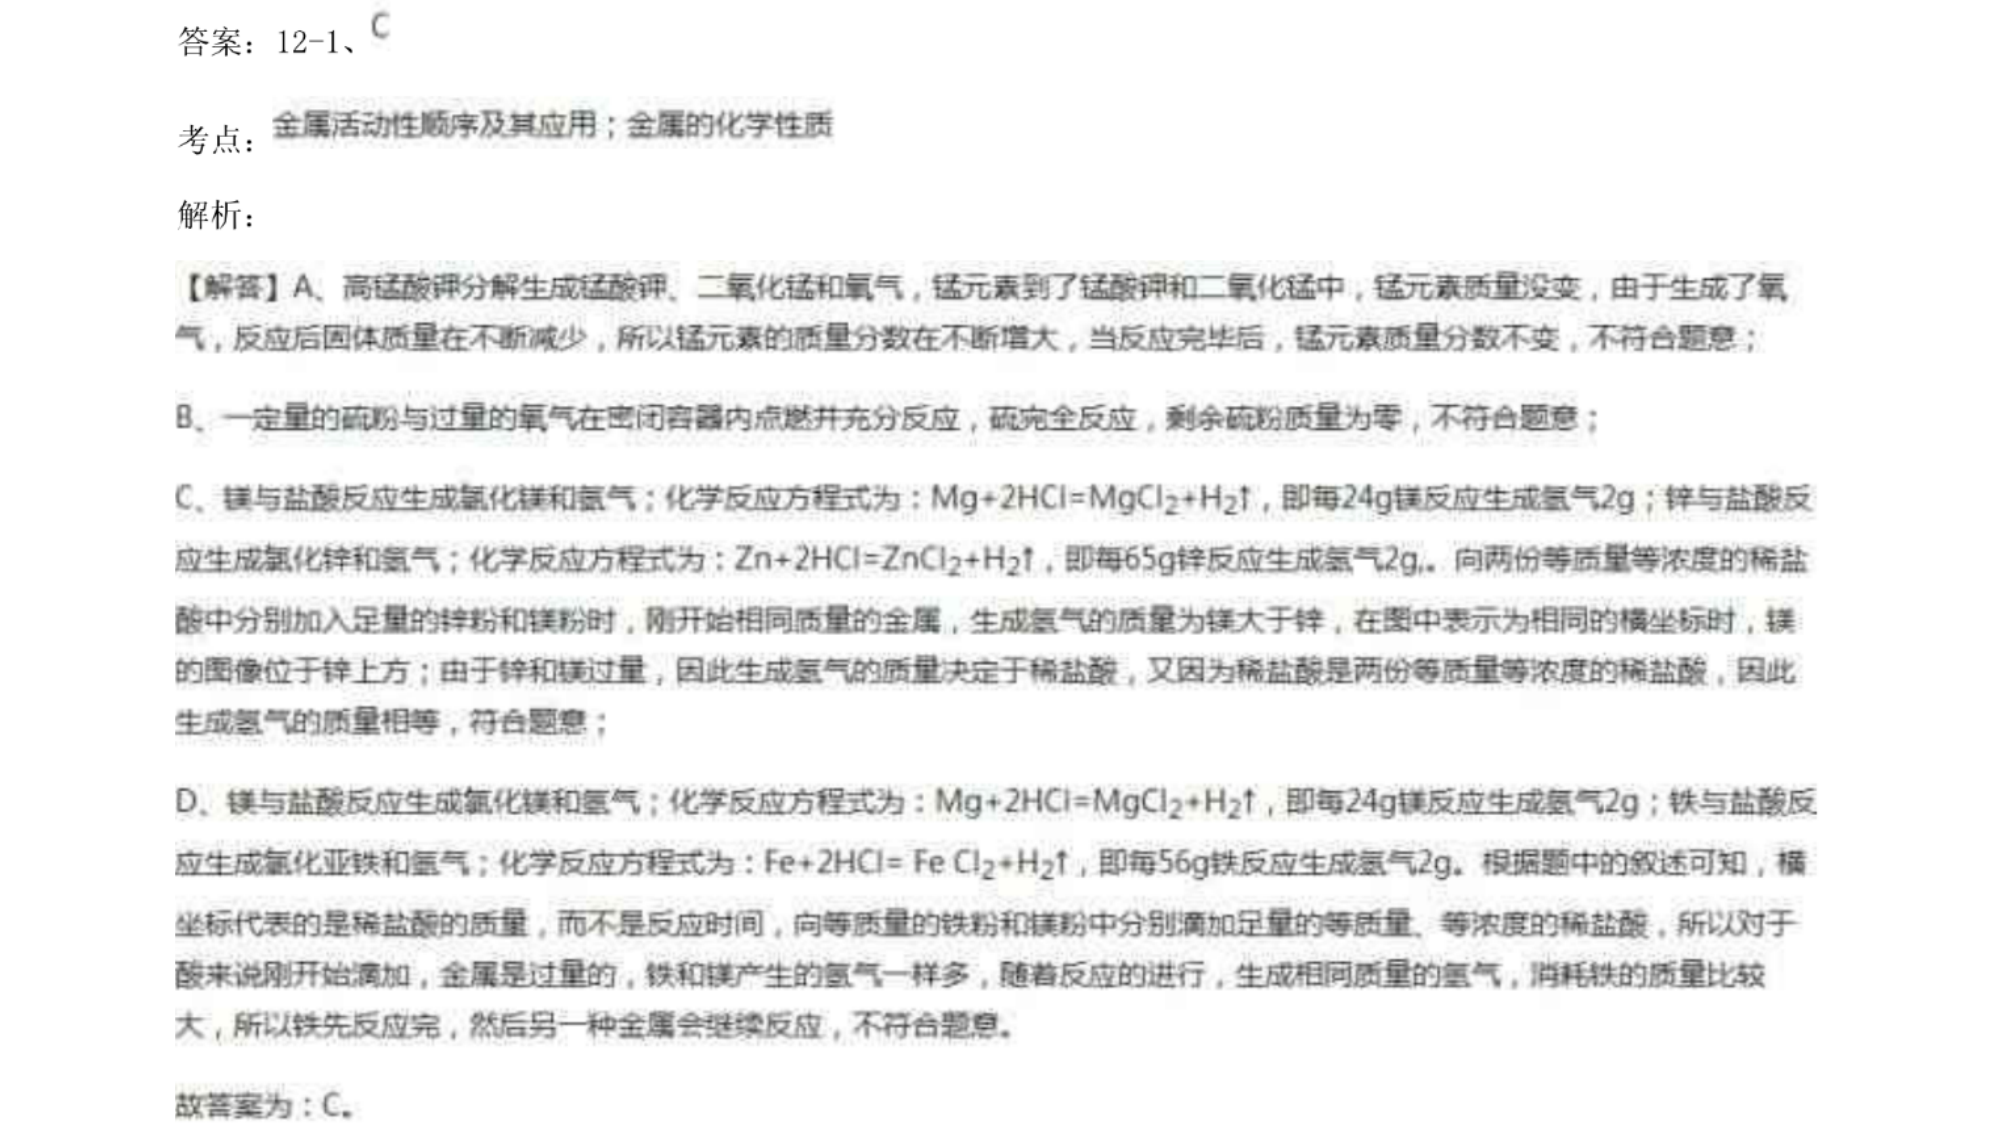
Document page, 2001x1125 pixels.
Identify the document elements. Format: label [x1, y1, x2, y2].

picture [174, 0, 1826, 1125]
